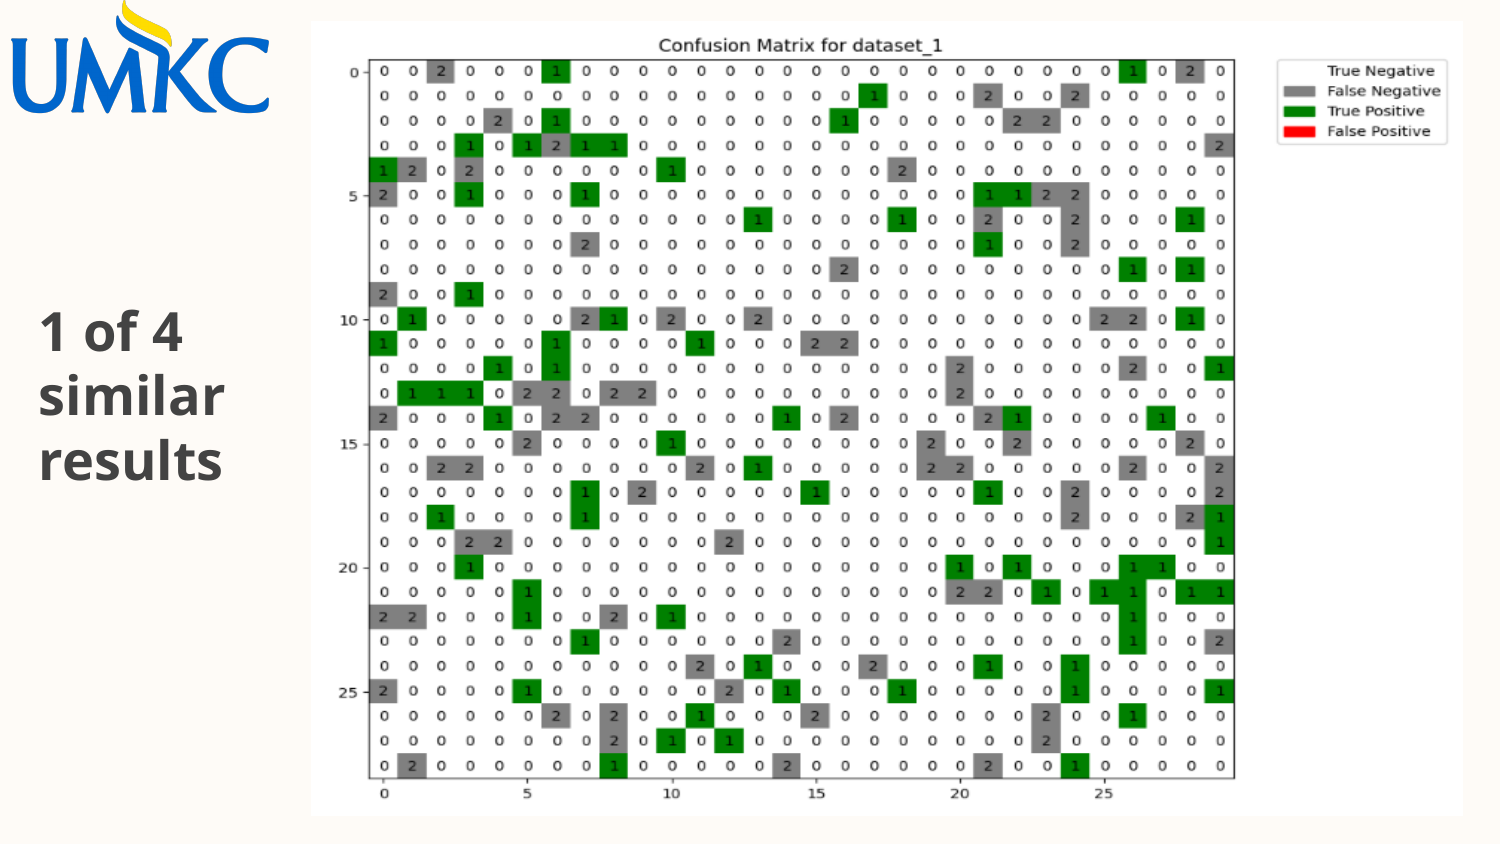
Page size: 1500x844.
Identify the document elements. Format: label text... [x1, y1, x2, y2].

picture [10, 0, 270, 114]
picture [310, 20, 1463, 816]
text_box 1 of 4 similar results [23, 281, 305, 787]
